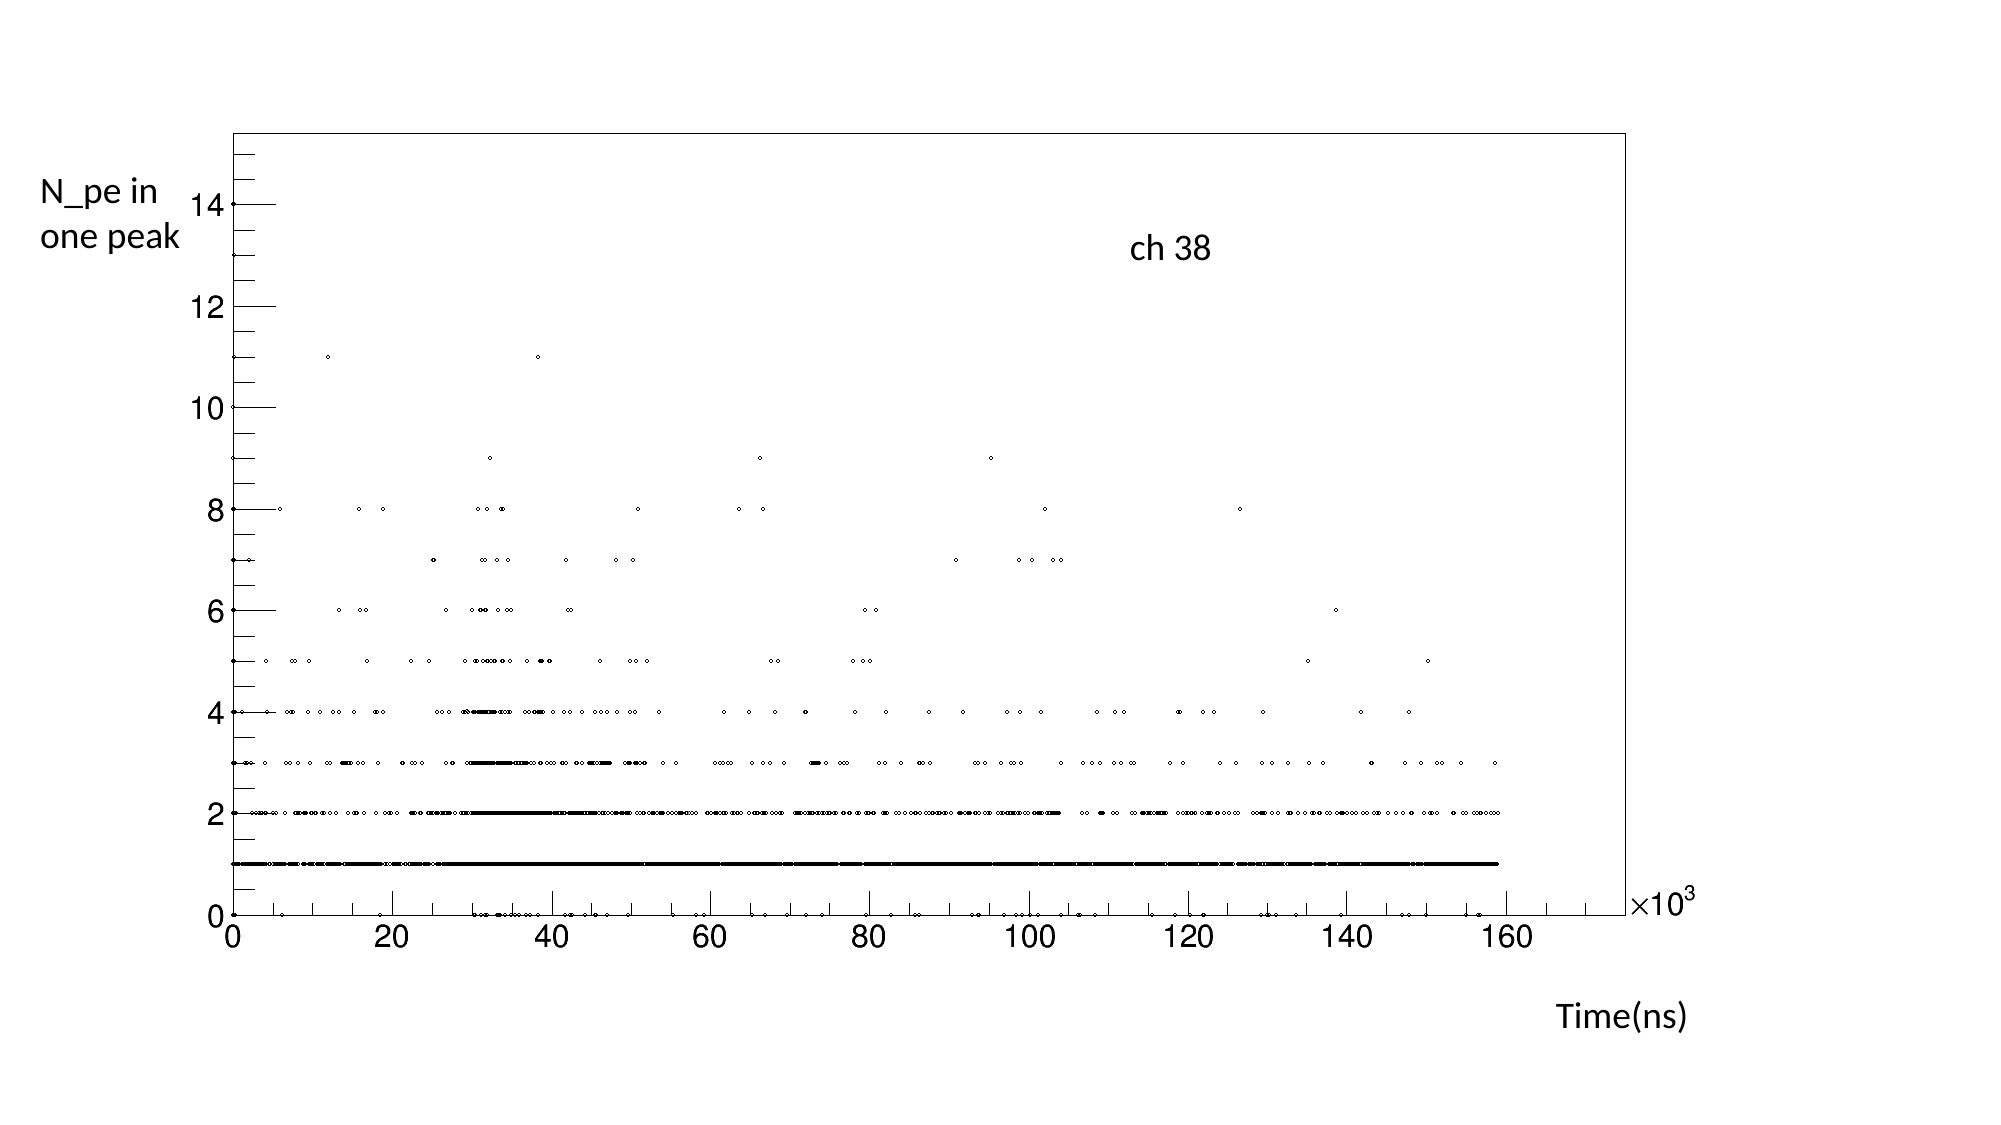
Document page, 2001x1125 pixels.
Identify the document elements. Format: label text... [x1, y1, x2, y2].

text_box Time(ns) [1541, 983, 1735, 1044]
picture [181, 120, 1704, 956]
text_box N_pe in one peak [25, 158, 181, 264]
